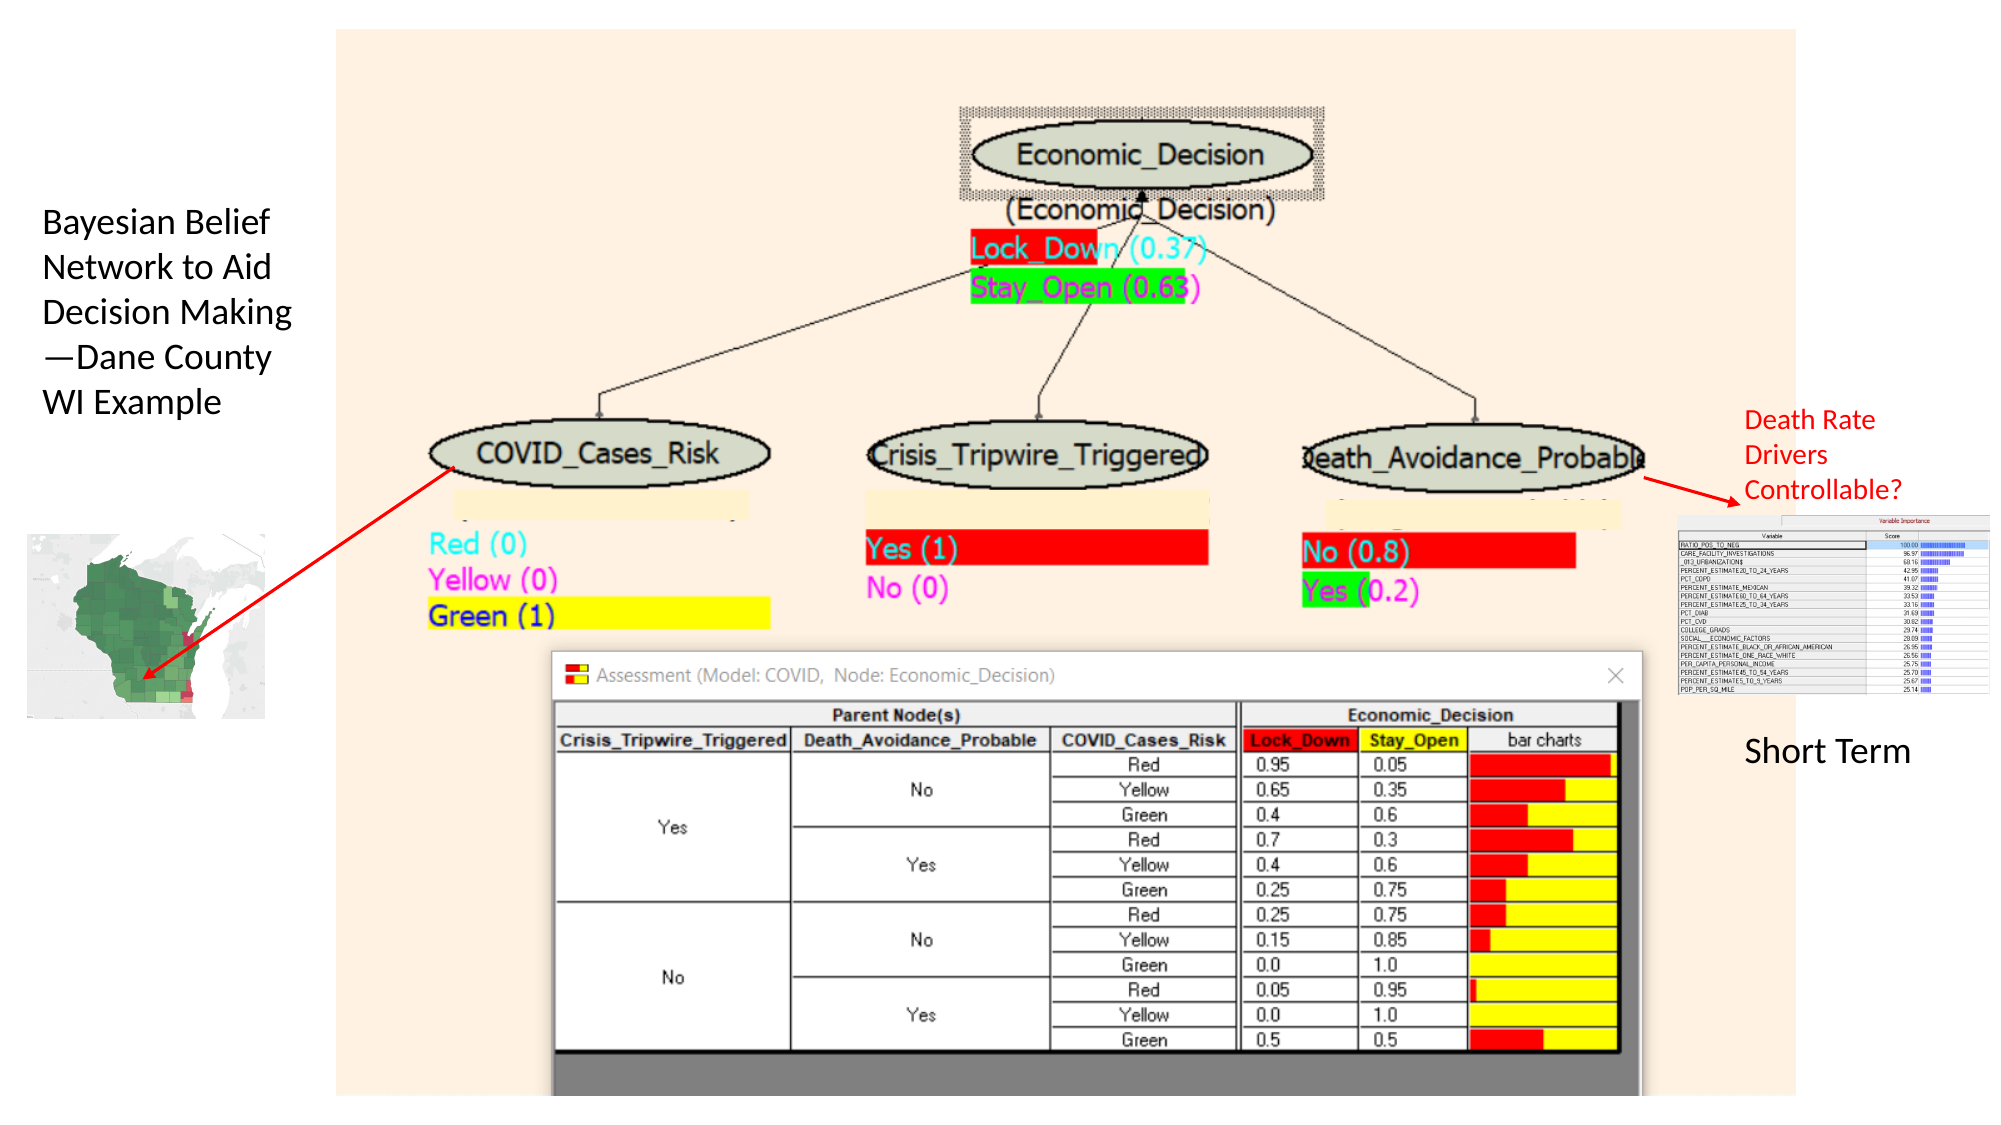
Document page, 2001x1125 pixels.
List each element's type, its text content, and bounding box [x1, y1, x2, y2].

text_box Bayesian Belief Network to Aid Decision Making—Dane County WI Example [27, 189, 336, 430]
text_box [1643, 477, 1741, 506]
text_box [142, 466, 455, 680]
text_box Death Rate Drivers Controllable? [1796, 393, 1980, 513]
picture [27, 534, 265, 719]
picture [336, 29, 1990, 1096]
text_box Short Term [1796, 718, 1942, 778]
